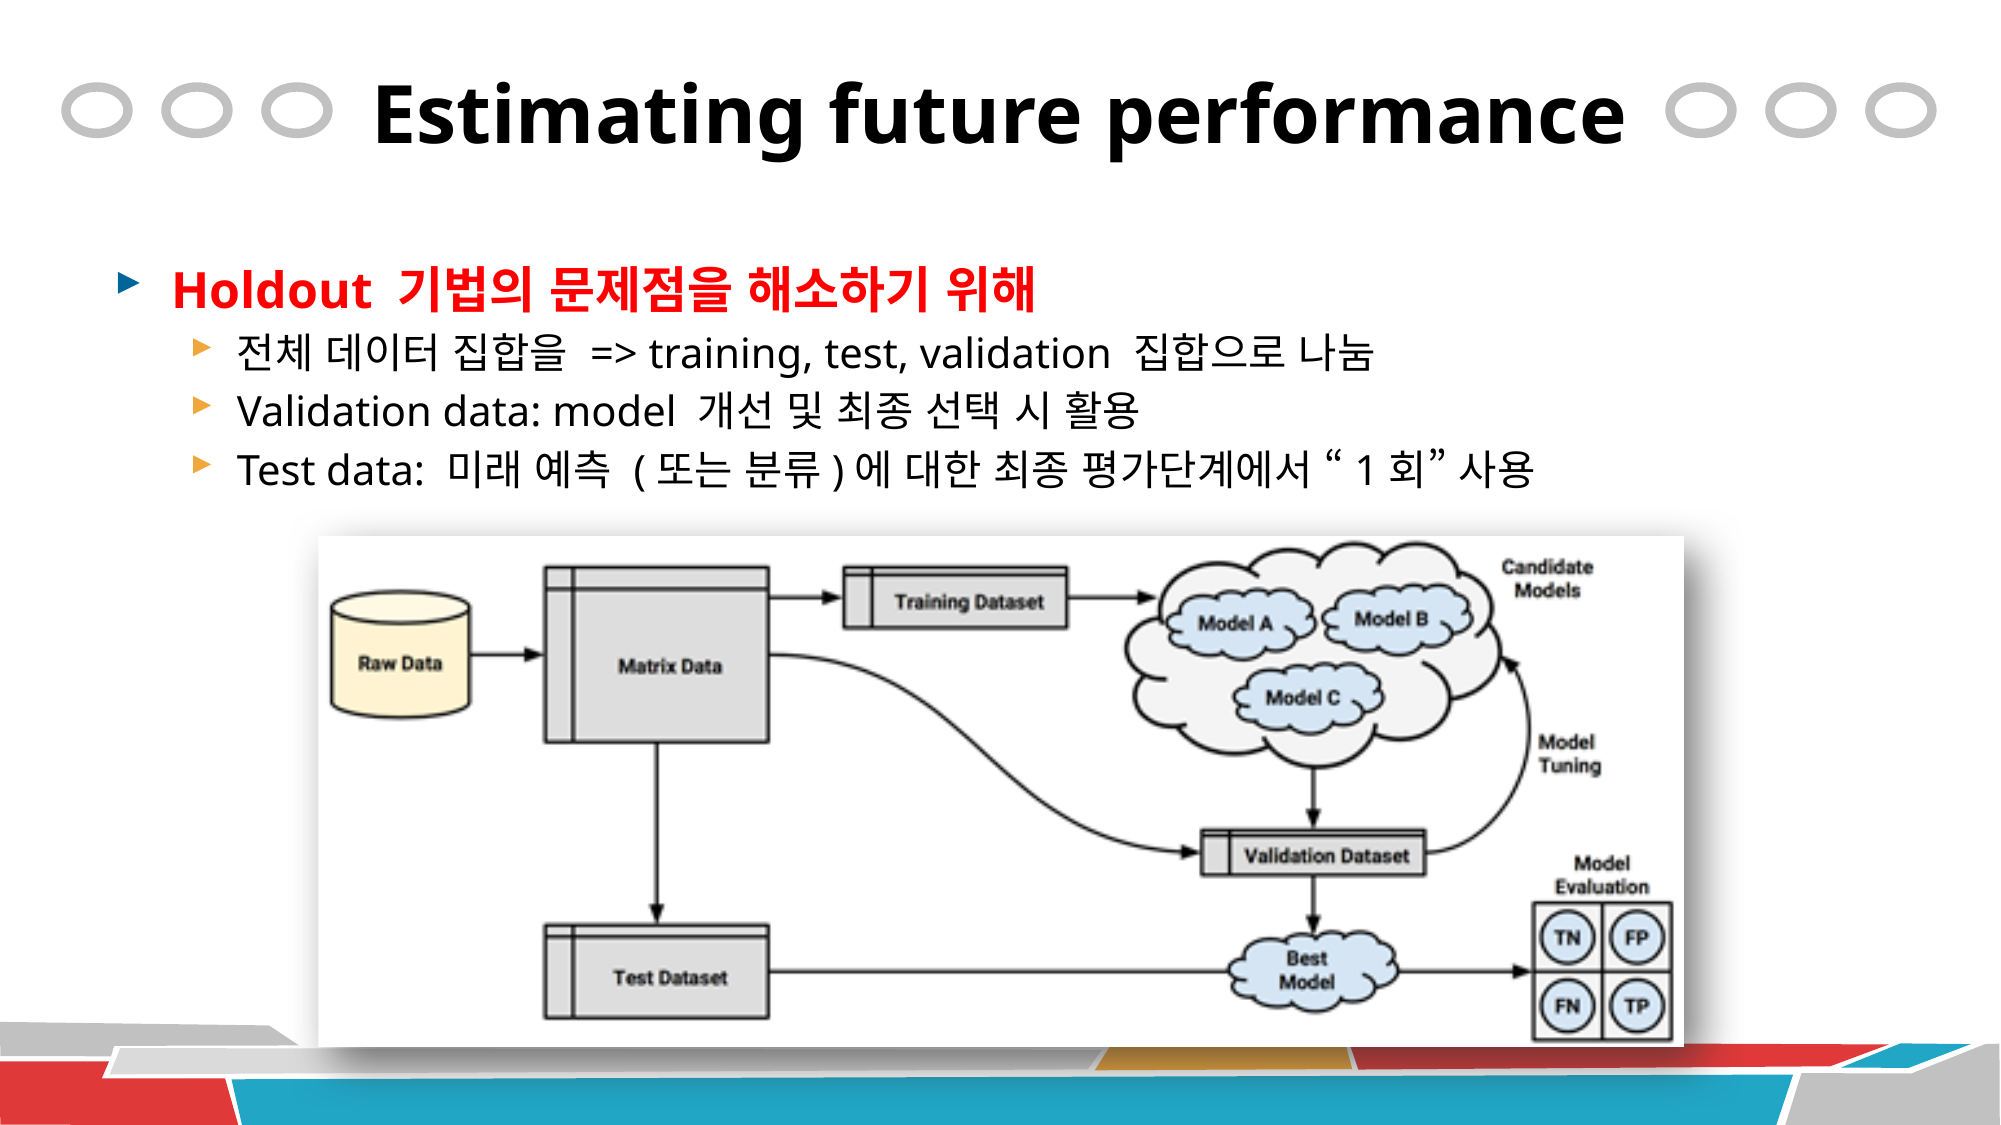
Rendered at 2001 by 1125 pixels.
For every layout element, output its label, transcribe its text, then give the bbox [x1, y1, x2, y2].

title Estimating future performance [350, 18, 1650, 206]
picture [317, 536, 1685, 1047]
list Holdout 기법의 문제점을 해소하기 위해 전체 데이터 집합을 => training, test, validation 집합으로 나눔 Validation data: model 개선 및 최종 선택 시 활용 Test data: 미래 예측 (또는 분류)에 대한 최종 평가단계에서 “1회” 사용 [99, 250, 1900, 1005]
